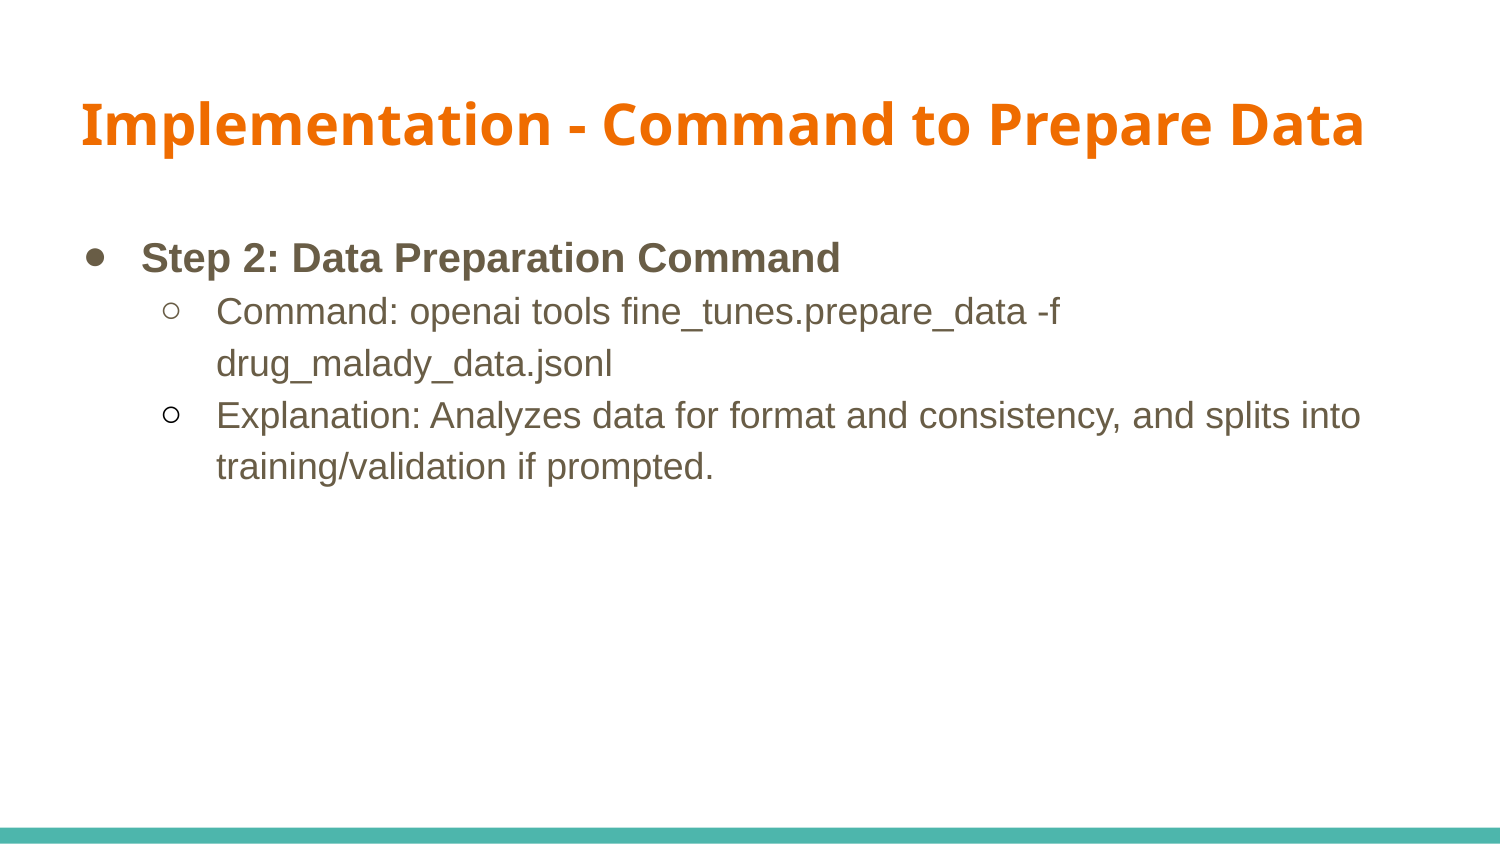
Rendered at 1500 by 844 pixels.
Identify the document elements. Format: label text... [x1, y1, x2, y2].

list Step 2: Data Preparation Command Command: openai tools fine_tunes.prepare_data -f drug_malady_data.jsonl Explanation: Analyzes data for format and consistency, and splits into training/validation if prompted. [51, 207, 1449, 750]
title Implementation - Command to Prepare Data [51, 72, 1449, 189]
